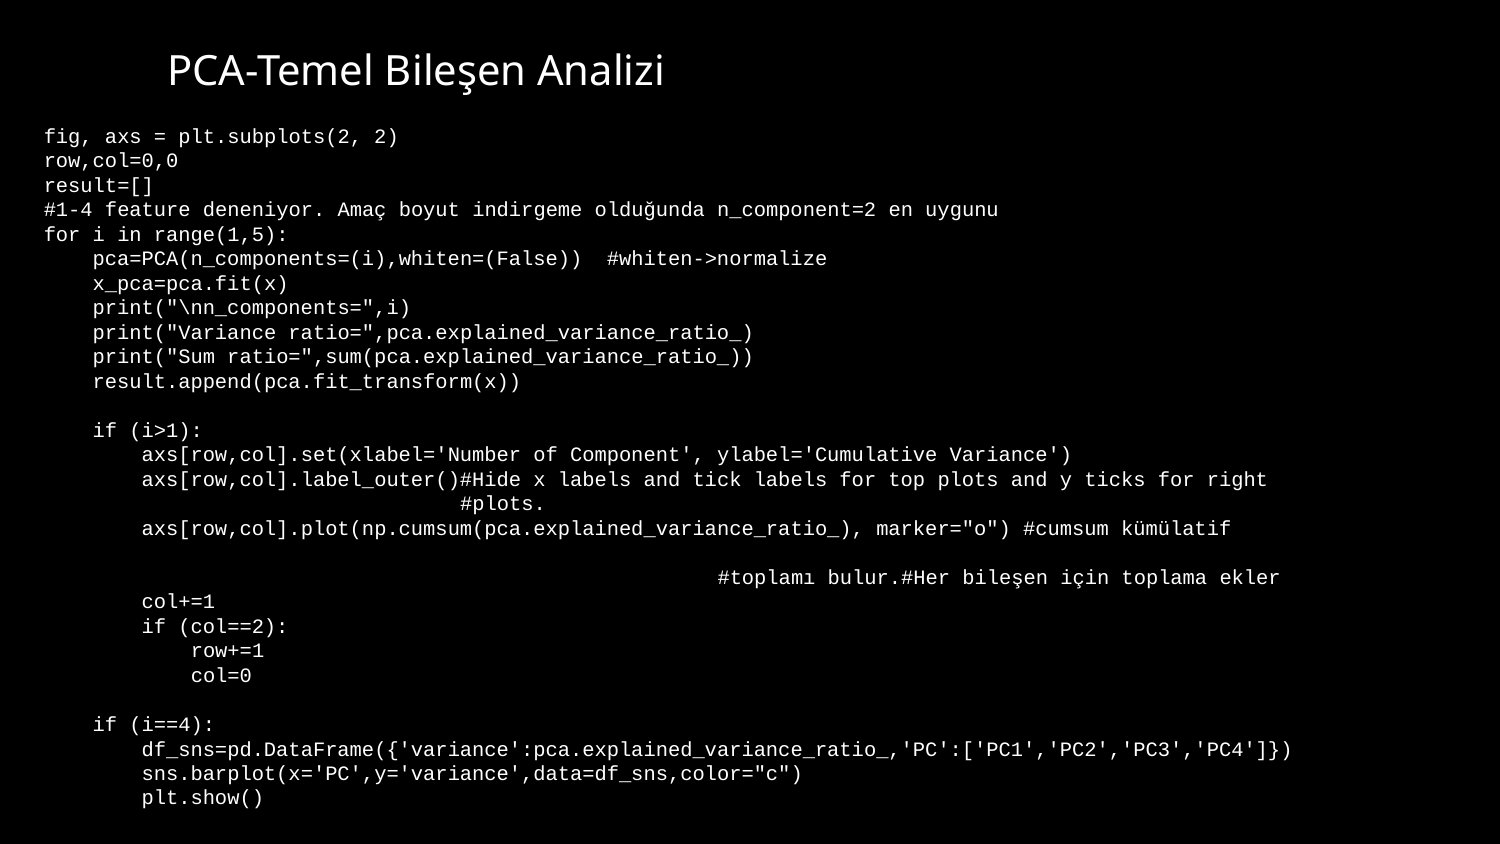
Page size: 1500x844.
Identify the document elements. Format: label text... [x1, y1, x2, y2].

title PCA-Temel Bileşen Analizi [152, 0, 1338, 115]
text_box fig, axs = plt.subplots(2, 2) row,col=0,0 result=[] #1-4 feature deneniyor. Amaç boyut indirgeme olduğunda n_component=2 en uygunu for i in range(1,5): pca=PCA(n_components=(i),whiten=(False)) #whiten->normalize x_pca=pca.fit(x) print("\nn_components=",i) print("Variance ratio=",pca.explained_variance_ratio_) print("Sum ratio=",sum(pca.explained_variance_ratio_)) result.append(pca.fit_transform(x)) if (i>1): axs[row,col].set(xlabel='Number of Component', ylabel='Cumulative Variance') axs[row,col].label_outer()#Hide x labels and tick labels for top plots and y ticks for right #plots. axs[row,col].plot(np.cumsum(pca.explained_variance_ratio_), marker="o") #cumsum kümülatif #toplamı bulur.#Her bileşen için toplama ekler col+=1 if (col==2): row+=1 col=0 if (i==4): df_sns=pd.DataFrame({'variance':pca.explained_variance_ratio_,'PC':['PC1','PC2','PC3','PC4']}) sns.barplot(x='PC',y='variance',data=df_sns,color="c") plt.show() [28, 115, 1465, 827]
